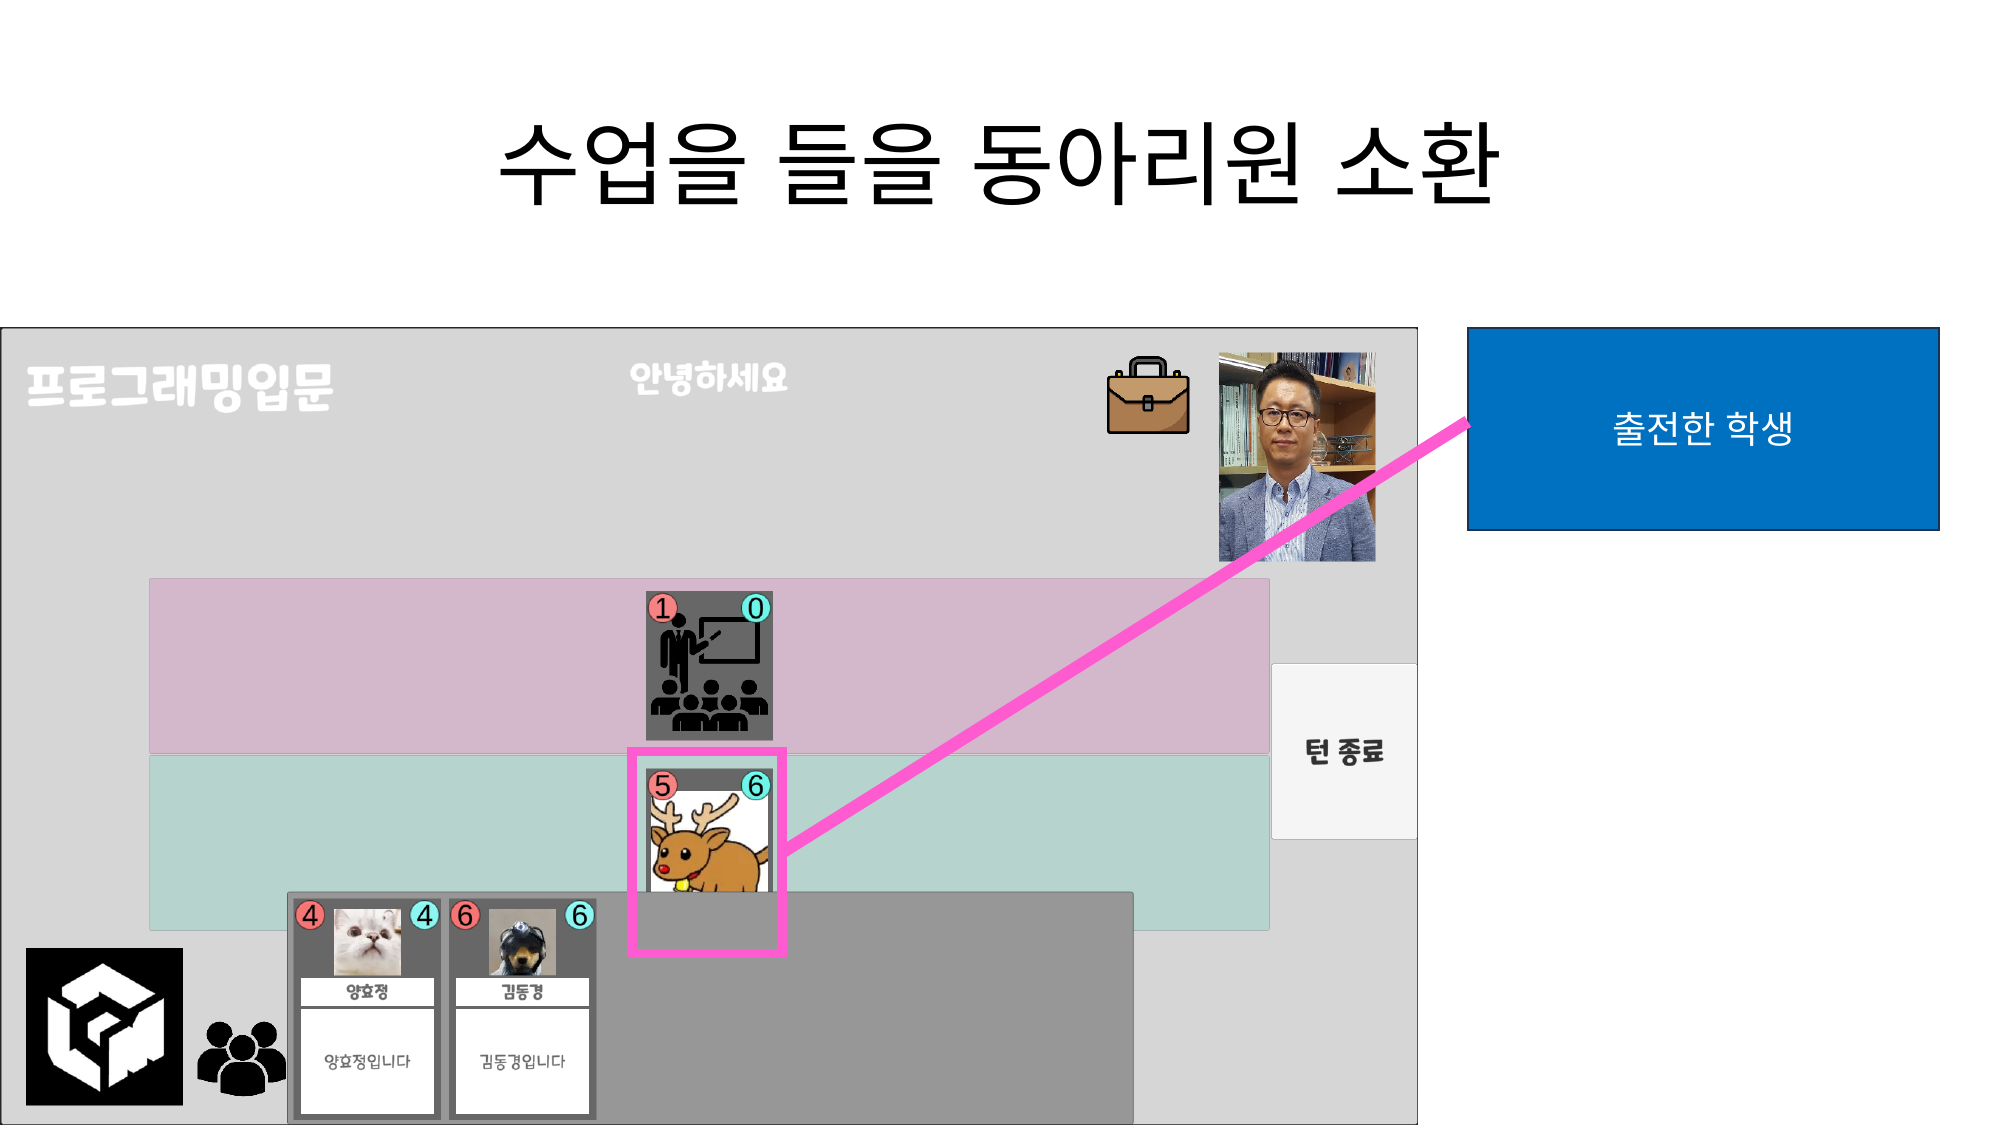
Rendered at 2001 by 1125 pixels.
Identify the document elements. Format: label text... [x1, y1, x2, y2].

picture [0, 327, 1418, 1125]
text_box 출전한 학생 [1467, 327, 1940, 531]
title 수업을 들을 동아리원 소환 [137, 59, 1863, 278]
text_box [782, 421, 1468, 853]
